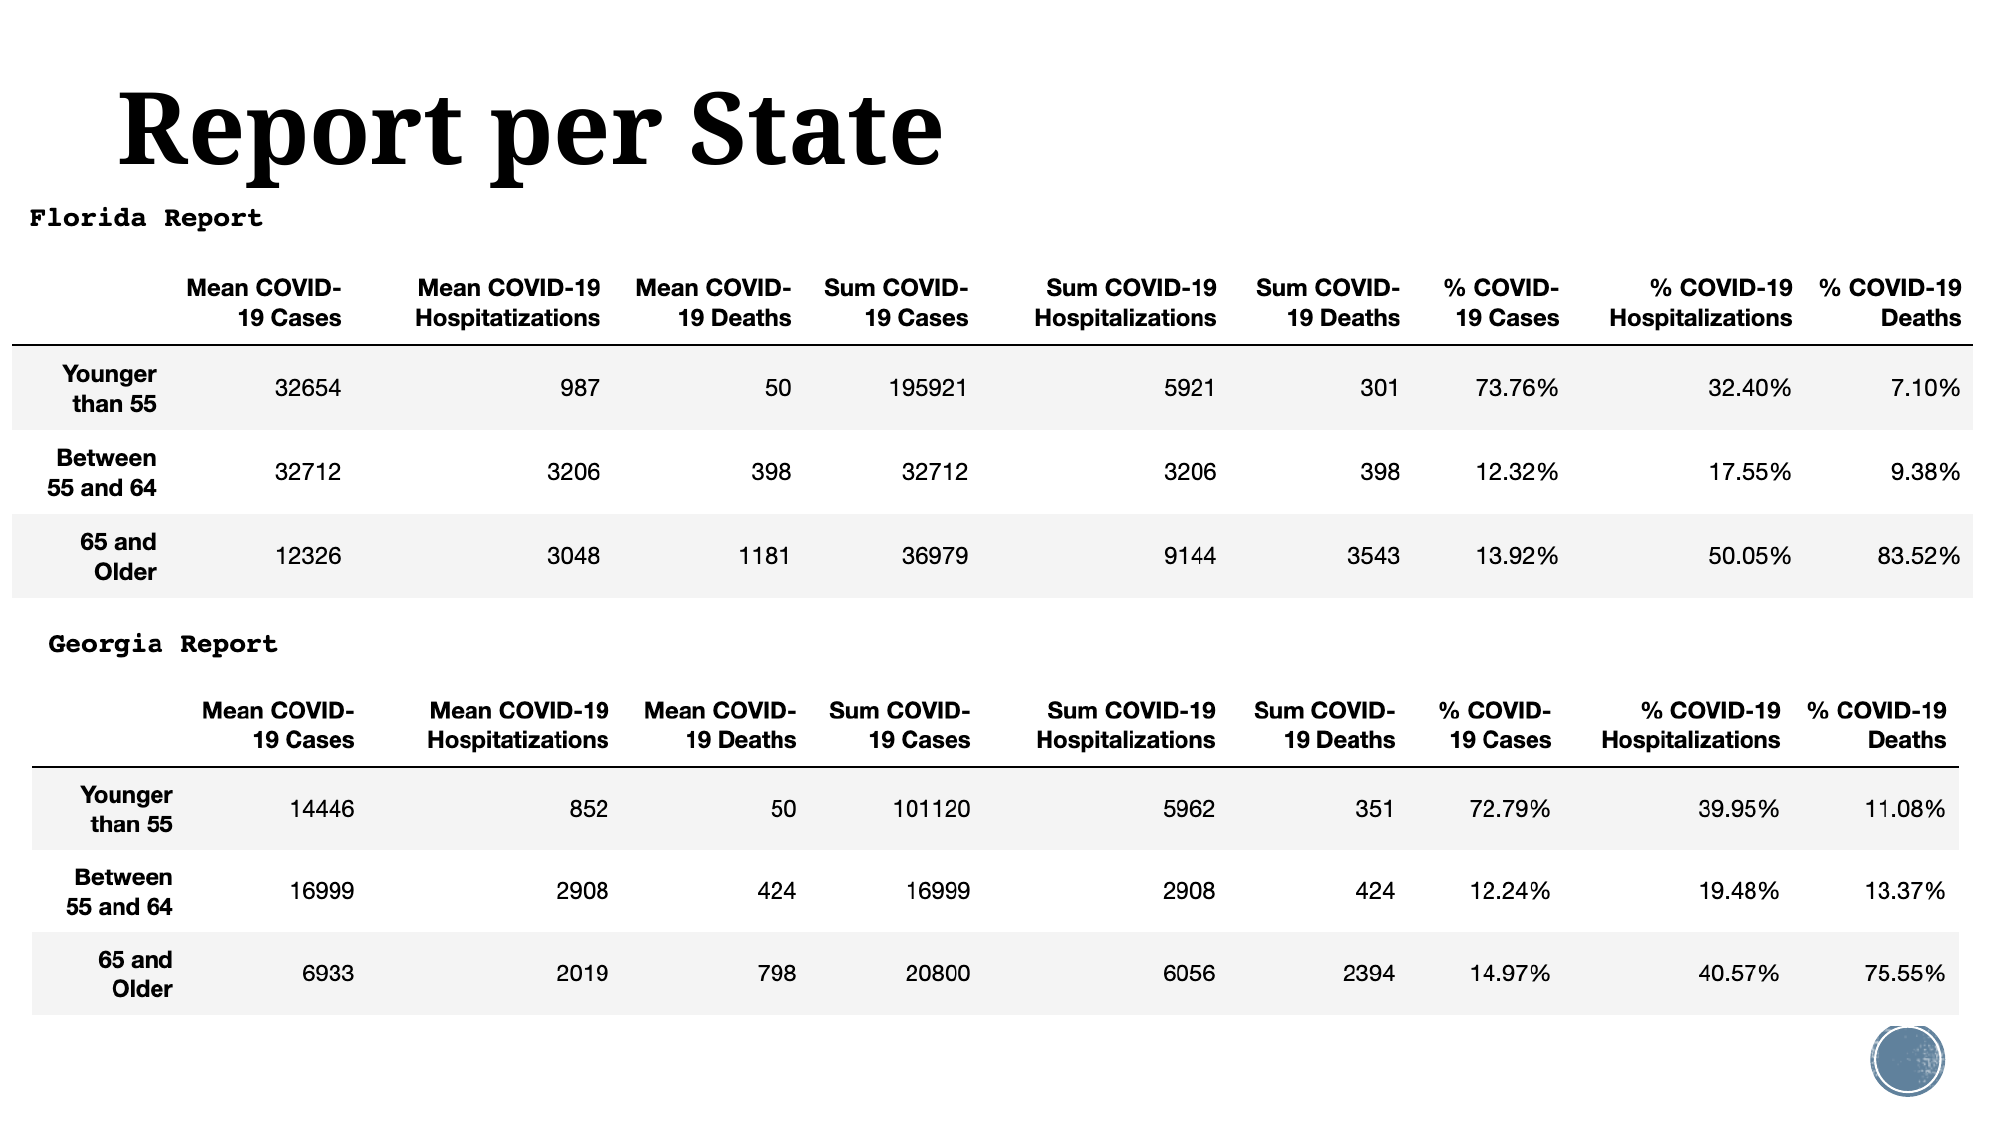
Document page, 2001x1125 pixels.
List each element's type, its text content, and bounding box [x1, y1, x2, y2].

title Report per State [102, 0, 1753, 188]
picture [26, 618, 1974, 1026]
picture [0, 189, 2000, 617]
